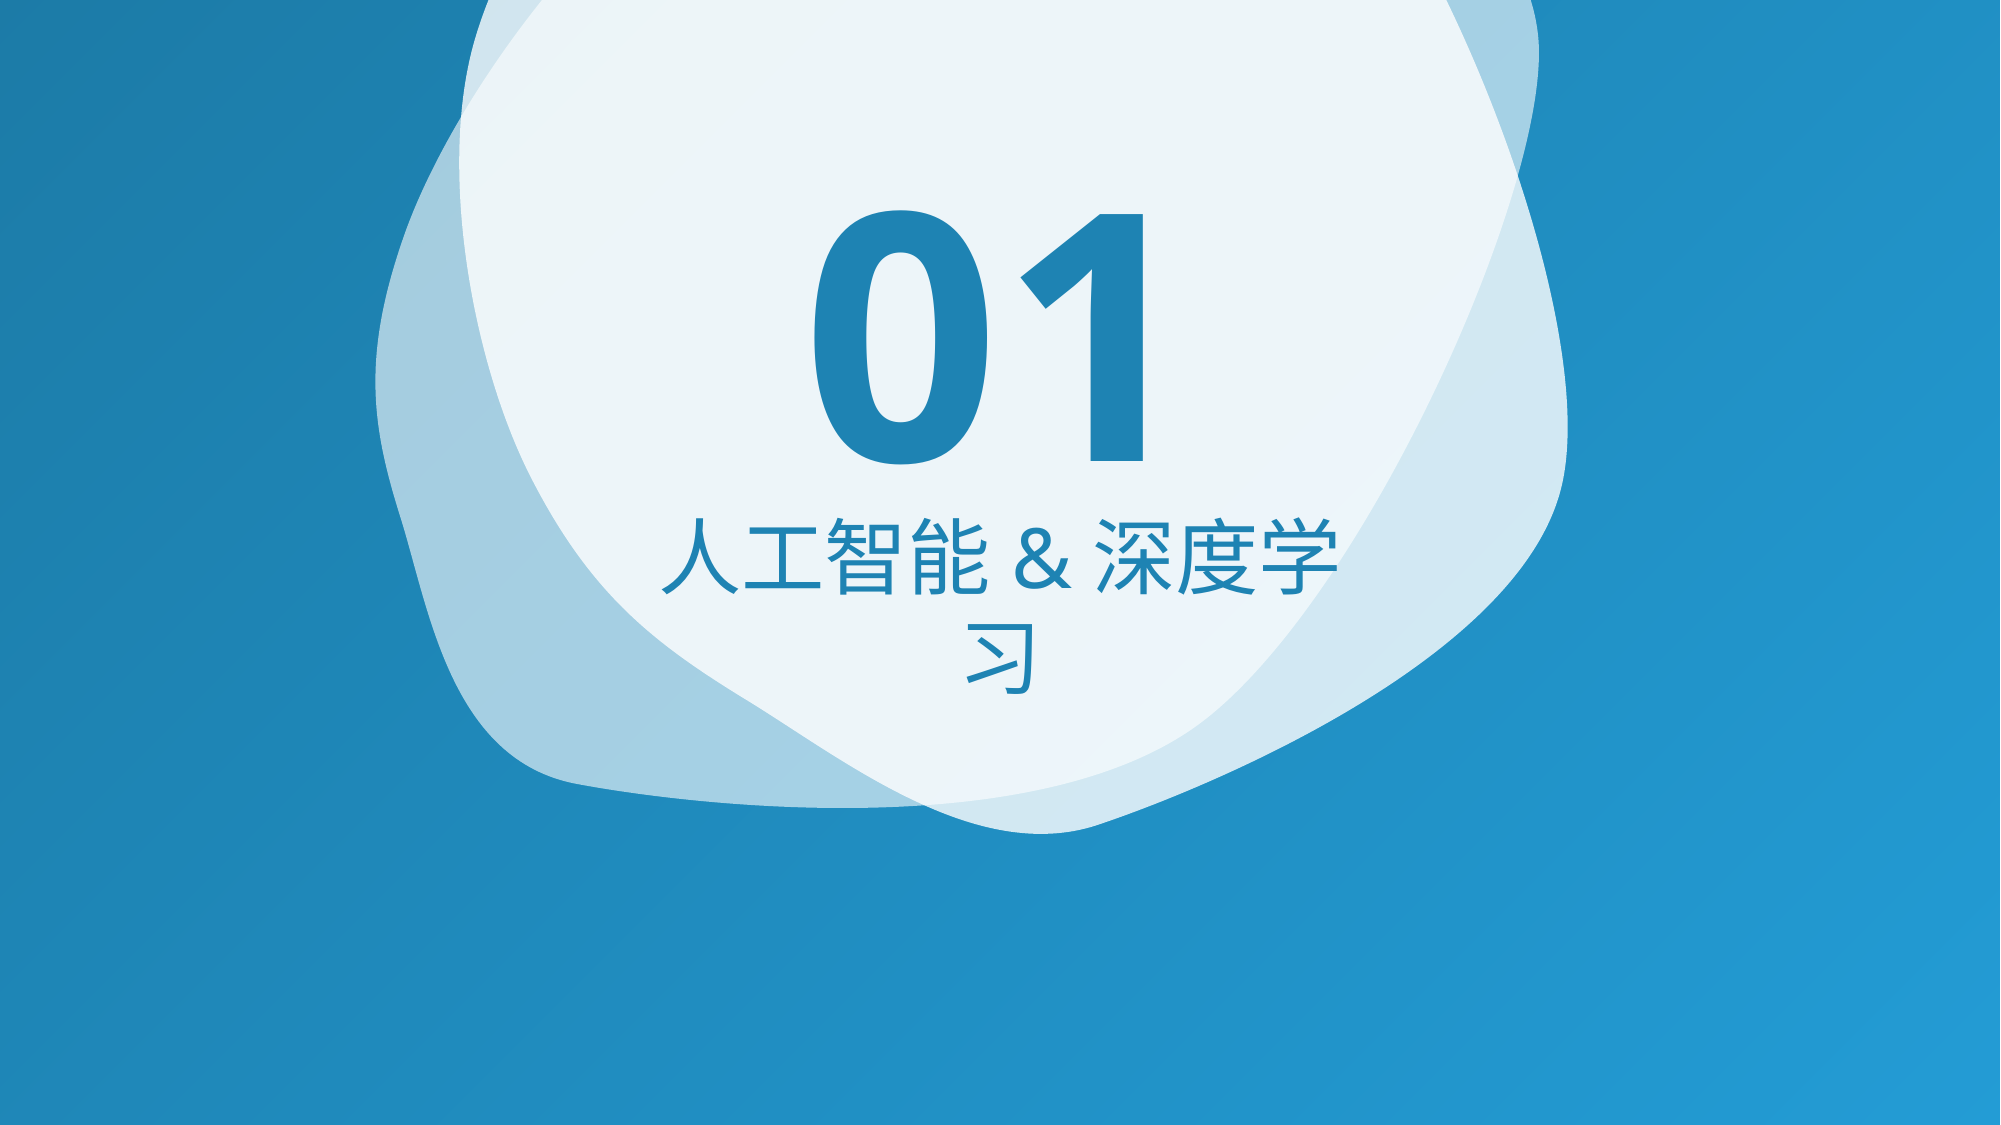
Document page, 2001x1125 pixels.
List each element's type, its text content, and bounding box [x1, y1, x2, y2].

list 人工智能&深度学习 [610, 497, 1389, 633]
list 01 [761, 108, 1239, 497]
